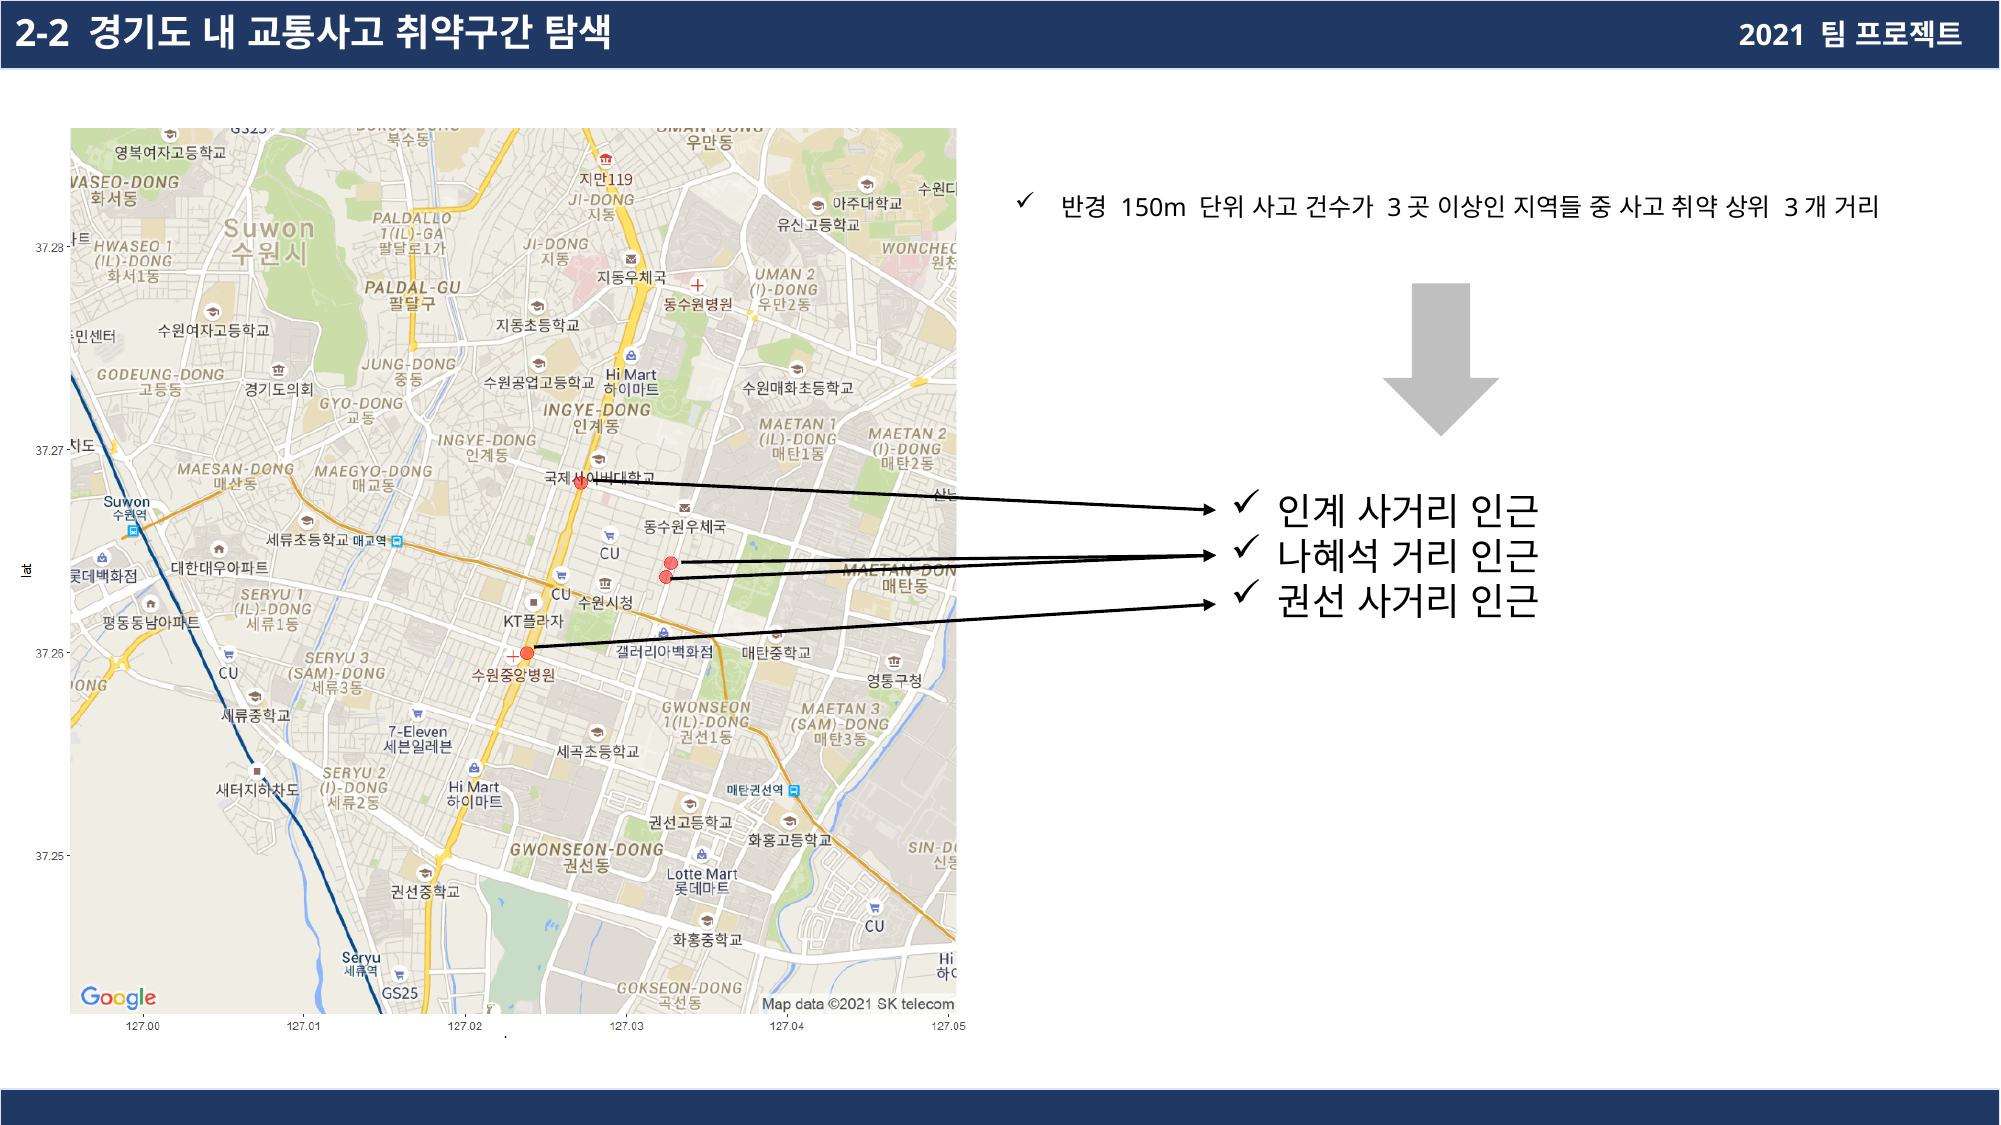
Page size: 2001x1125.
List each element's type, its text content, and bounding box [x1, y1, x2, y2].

text_box 인계 사거리 인근 나혜석 거리 인근 권선 사거리 인근 [1216, 480, 1868, 630]
text_box 반경 150m 단위 사고 건수가 3곳 이상인 지역들 중 사고 취약 상위 3개 거리 [999, 183, 1954, 229]
text_box [0, 1088, 2000, 1125]
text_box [670, 556, 1216, 579]
text_box 2-2 경기도 내 교통사고 취약구간 탐색 [0, 1, 682, 62]
text_box [0, 0, 2000, 70]
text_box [534, 604, 1216, 648]
text_box 2021 팀 프로젝트 [1724, 9, 2000, 59]
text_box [592, 480, 1217, 511]
picture [14, 120, 968, 1038]
text_box [1382, 283, 1500, 437]
